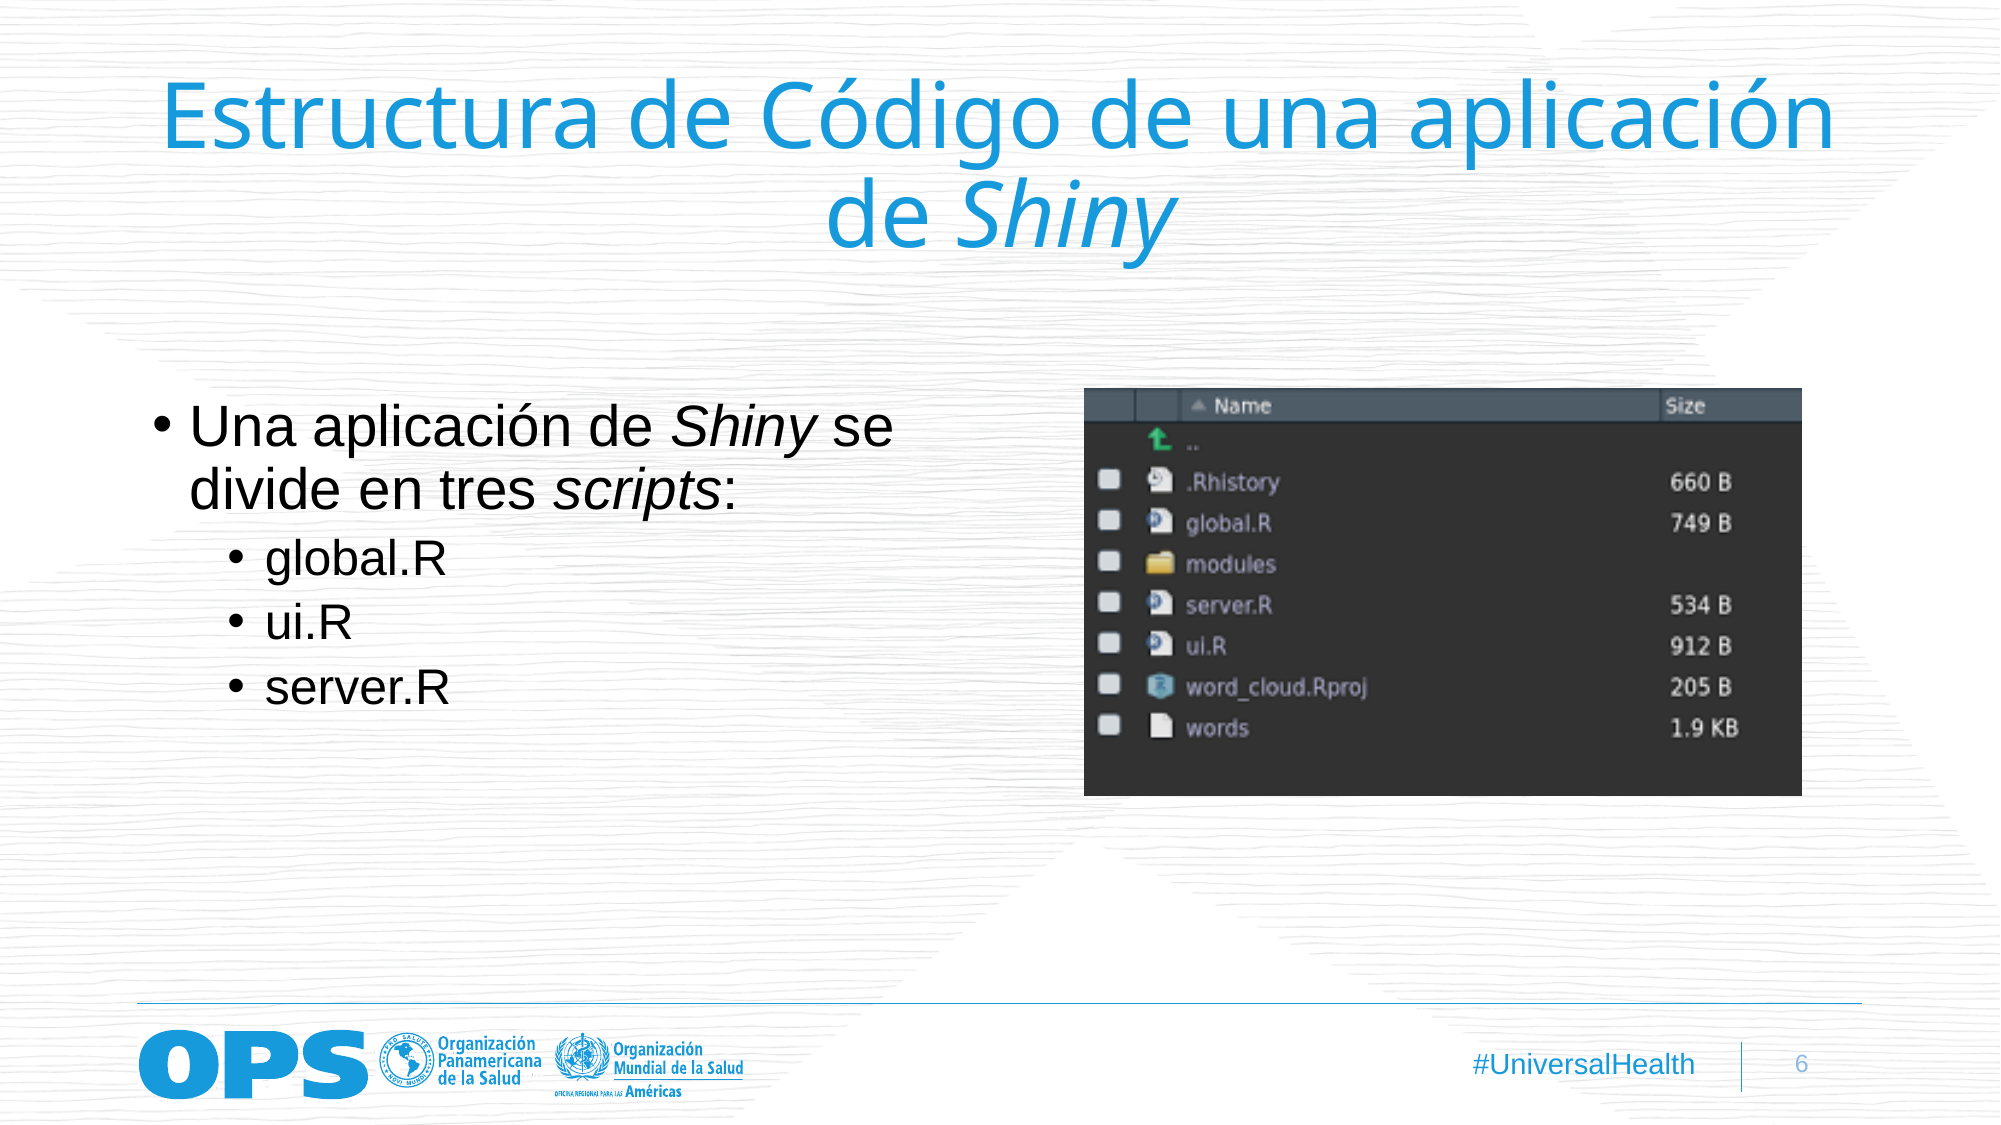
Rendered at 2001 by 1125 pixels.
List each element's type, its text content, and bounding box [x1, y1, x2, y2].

list Una aplicación de Shiny se divide en tres scripts: global.R ui.R server.R [137, 388, 988, 1063]
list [1084, 388, 1802, 796]
slide_number 6 [1741, 1032, 1863, 1093]
title Estructura de Código de una aplicación de Shiny [137, 59, 1863, 278]
